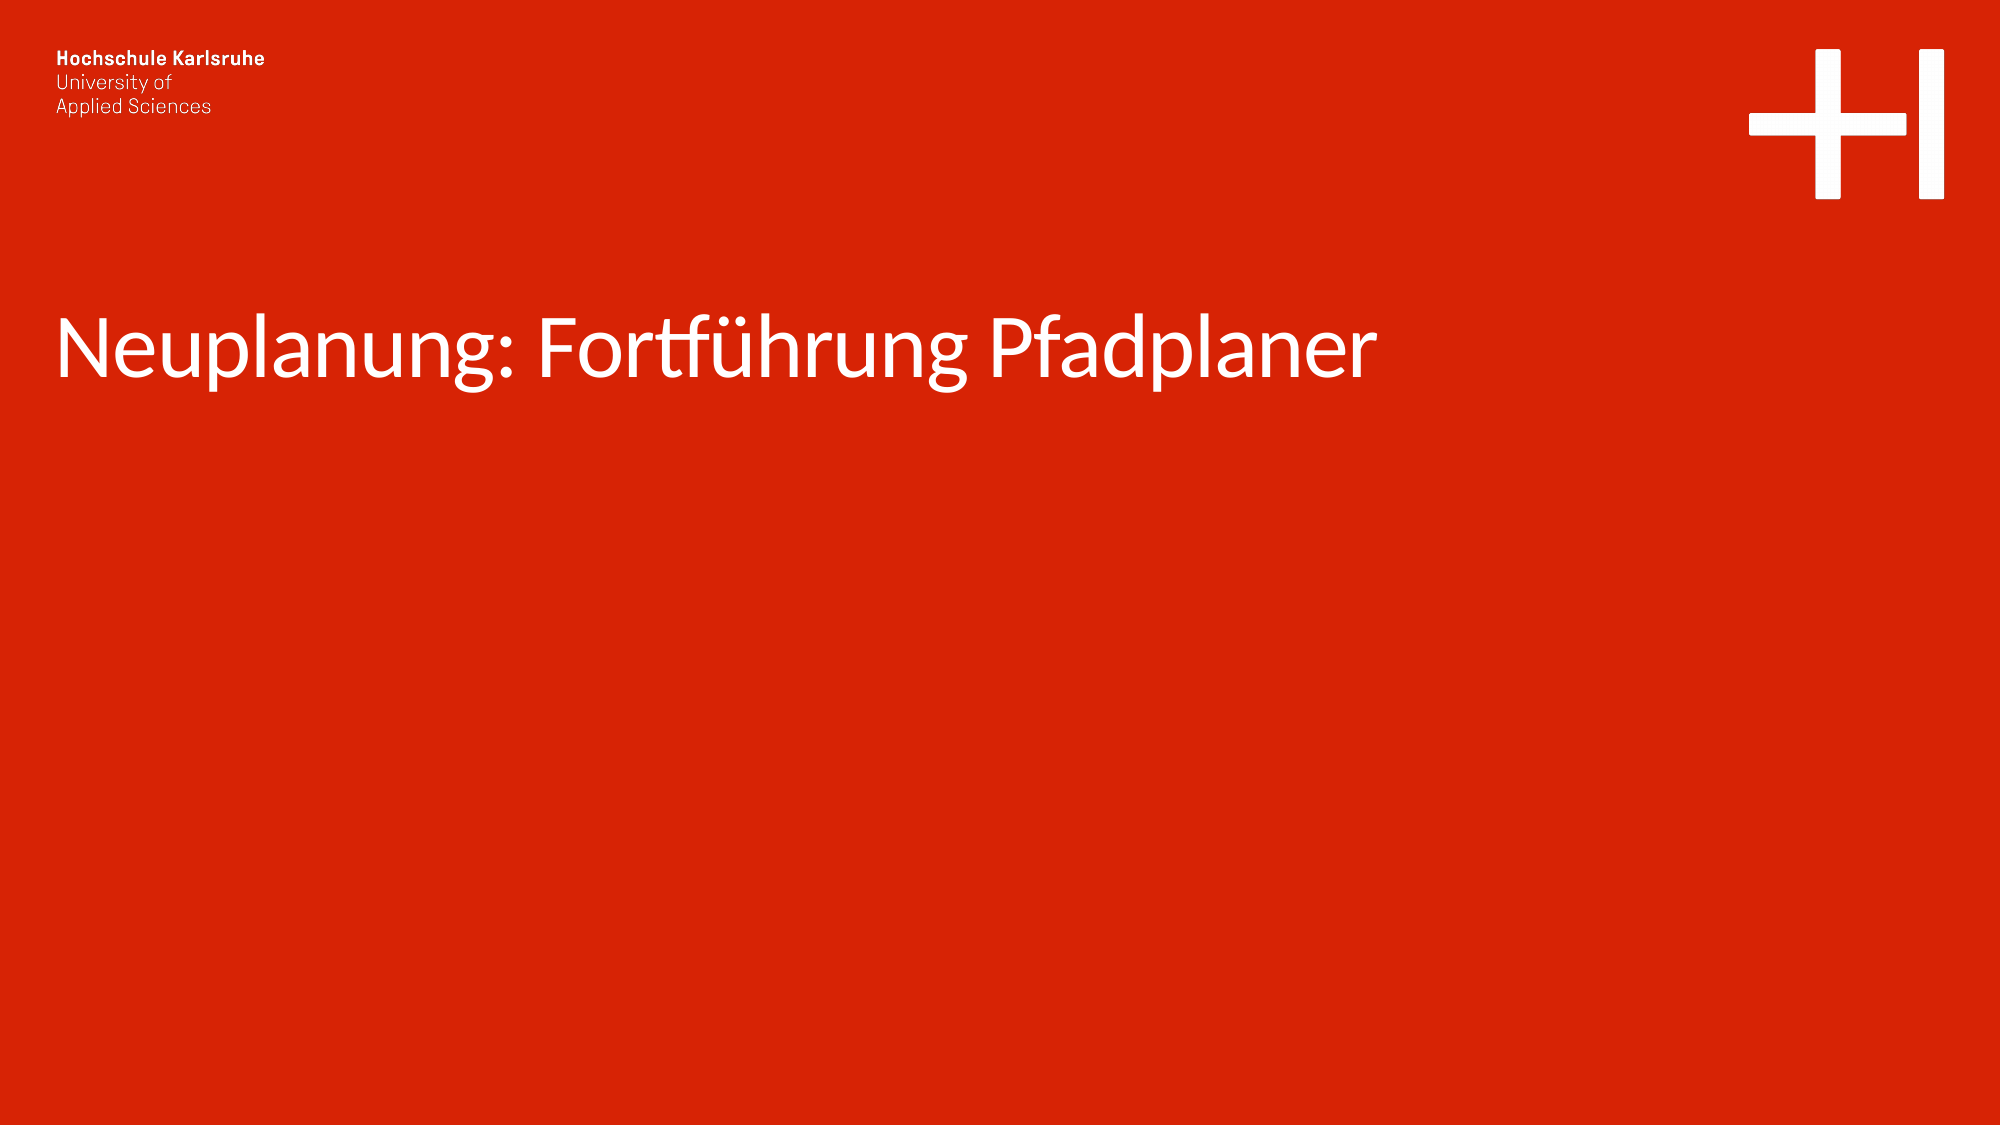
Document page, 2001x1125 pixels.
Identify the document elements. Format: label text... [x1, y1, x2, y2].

list Neuplanung: Fortführung Pfadplaner [54, 308, 1630, 553]
picture [54, 48, 340, 208]
picture [1749, 49, 1972, 563]
